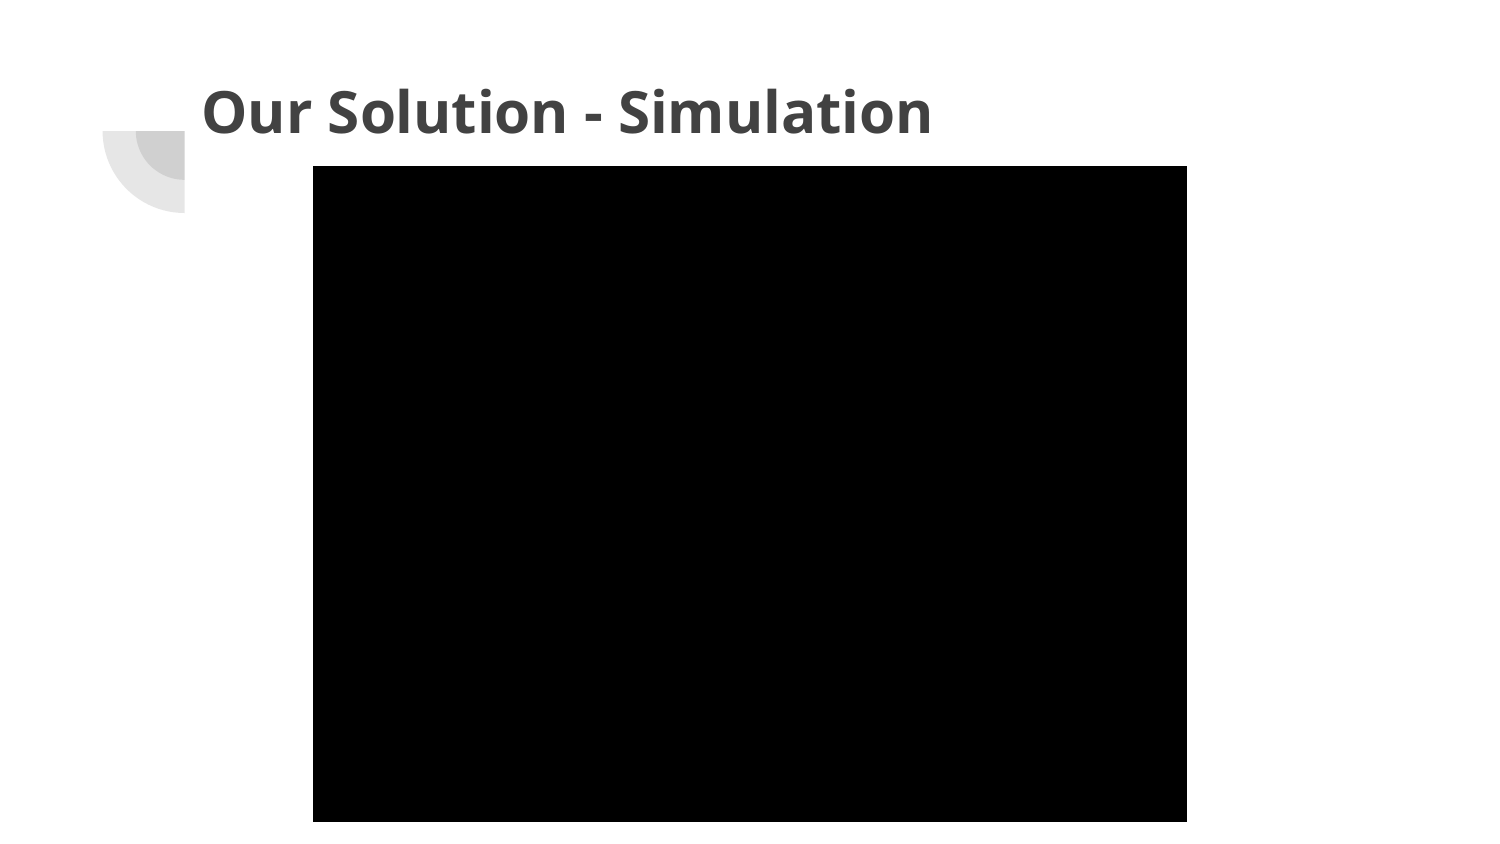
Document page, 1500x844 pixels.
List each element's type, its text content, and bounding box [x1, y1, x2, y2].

picture [313, 166, 1187, 822]
title Our Solution - Simulation [186, 60, 1340, 224]
